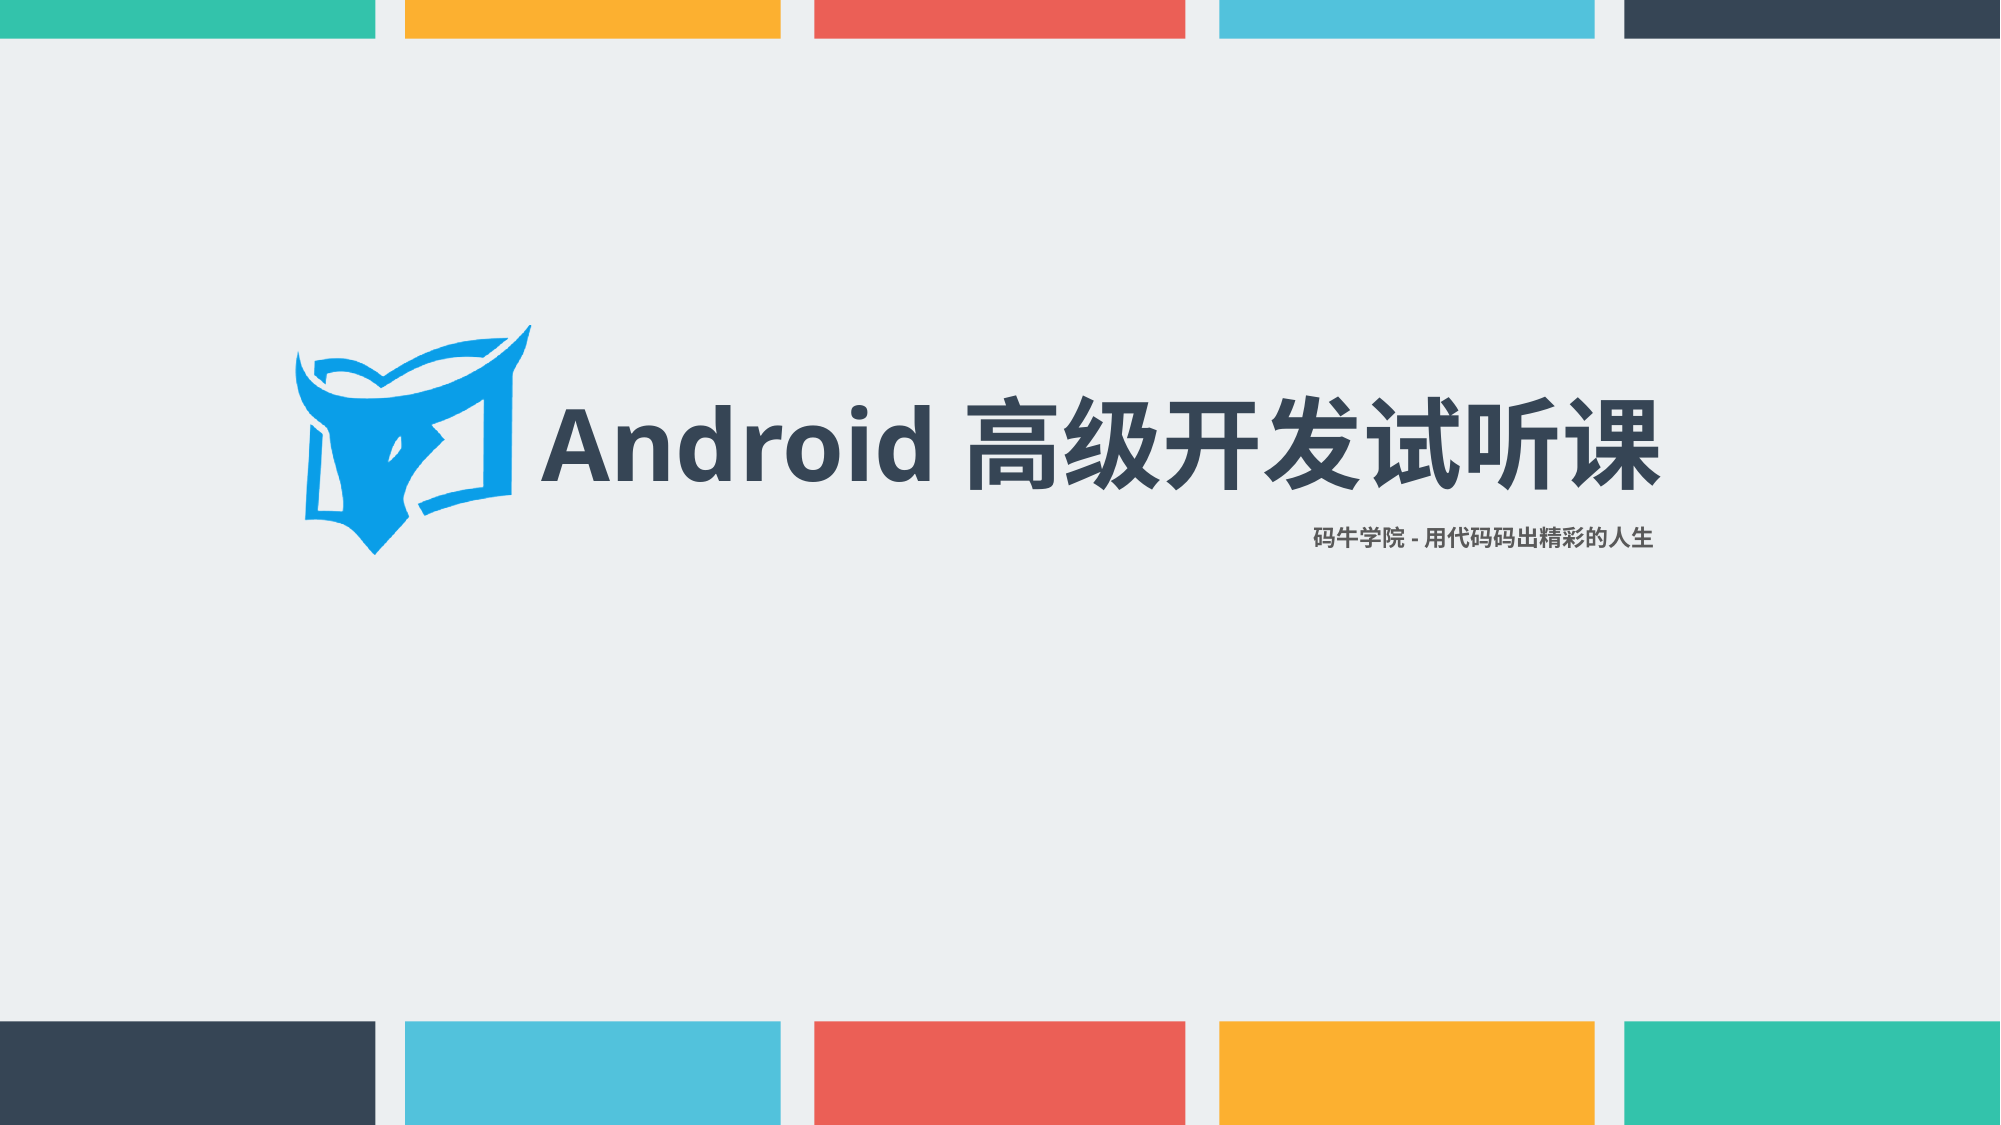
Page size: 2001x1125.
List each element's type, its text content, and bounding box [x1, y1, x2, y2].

text_box [814, 1021, 1186, 1125]
text_box [0, 1021, 376, 1125]
text_box [1219, 1021, 1595, 1125]
text_box [0, 0, 376, 39]
text_box 码牛学院-用代码码出精彩的人生 [1299, 510, 1672, 559]
text_box [814, 0, 1186, 39]
text_box [405, 0, 781, 39]
picture [259, 286, 566, 593]
text_box [1624, 1021, 2000, 1125]
text_box Android高级开发试听课 [566, 374, 1745, 509]
text_box [1219, 0, 1595, 39]
text_box [405, 1021, 781, 1125]
text_box [1624, 0, 2000, 39]
